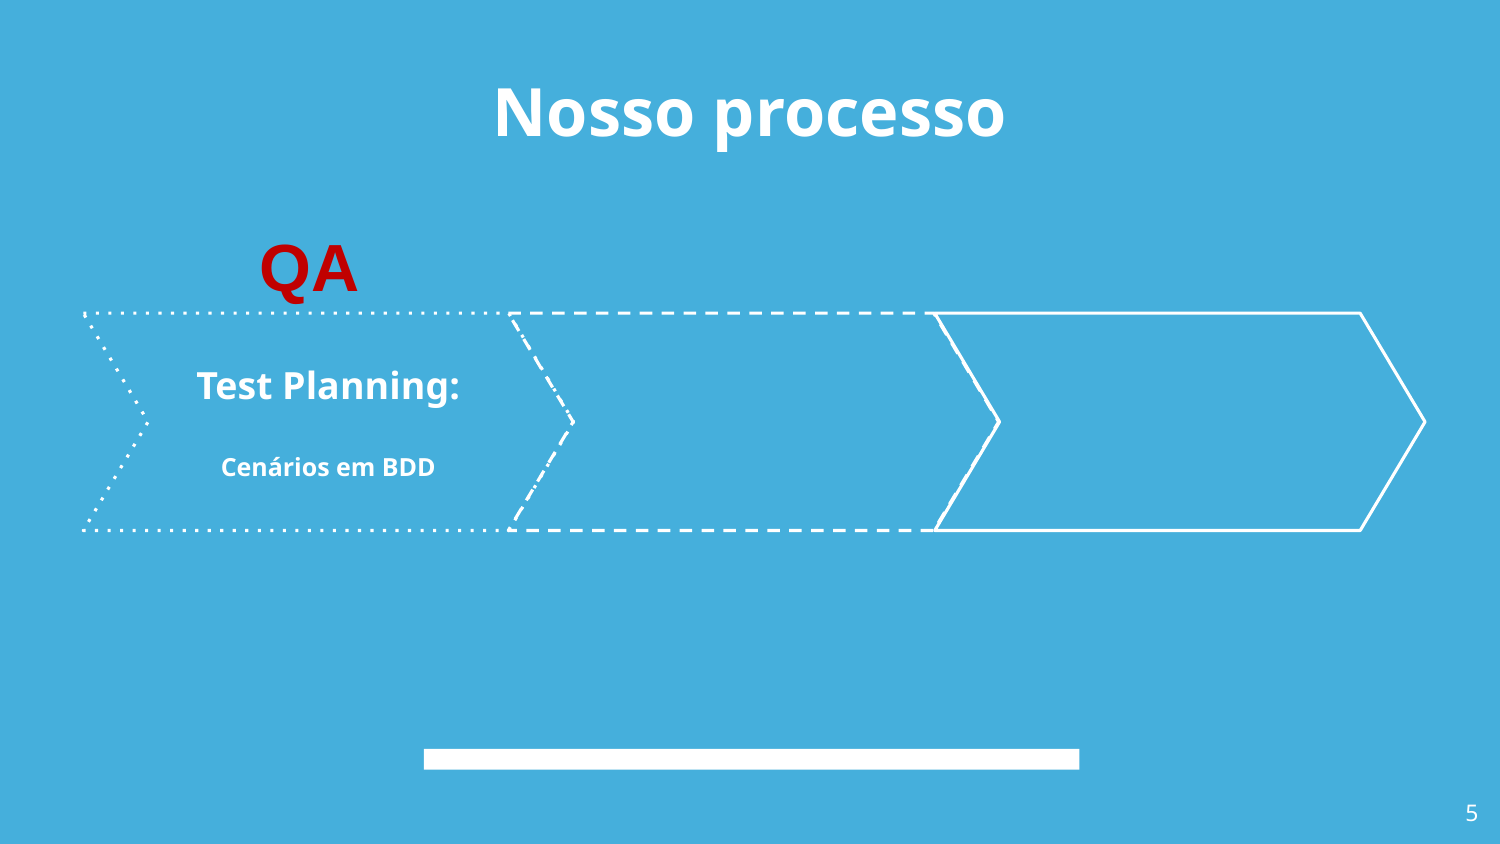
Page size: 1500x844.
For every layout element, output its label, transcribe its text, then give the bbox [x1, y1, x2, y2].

slide_number 5 [1403, 783, 1494, 832]
text_box QA [244, 217, 375, 312]
text_box Test Planning: Cenários em BDD [83, 313, 574, 531]
text_box [934, 313, 1426, 531]
text_box [510, 313, 999, 531]
title Nosso processo [75, 70, 1425, 165]
